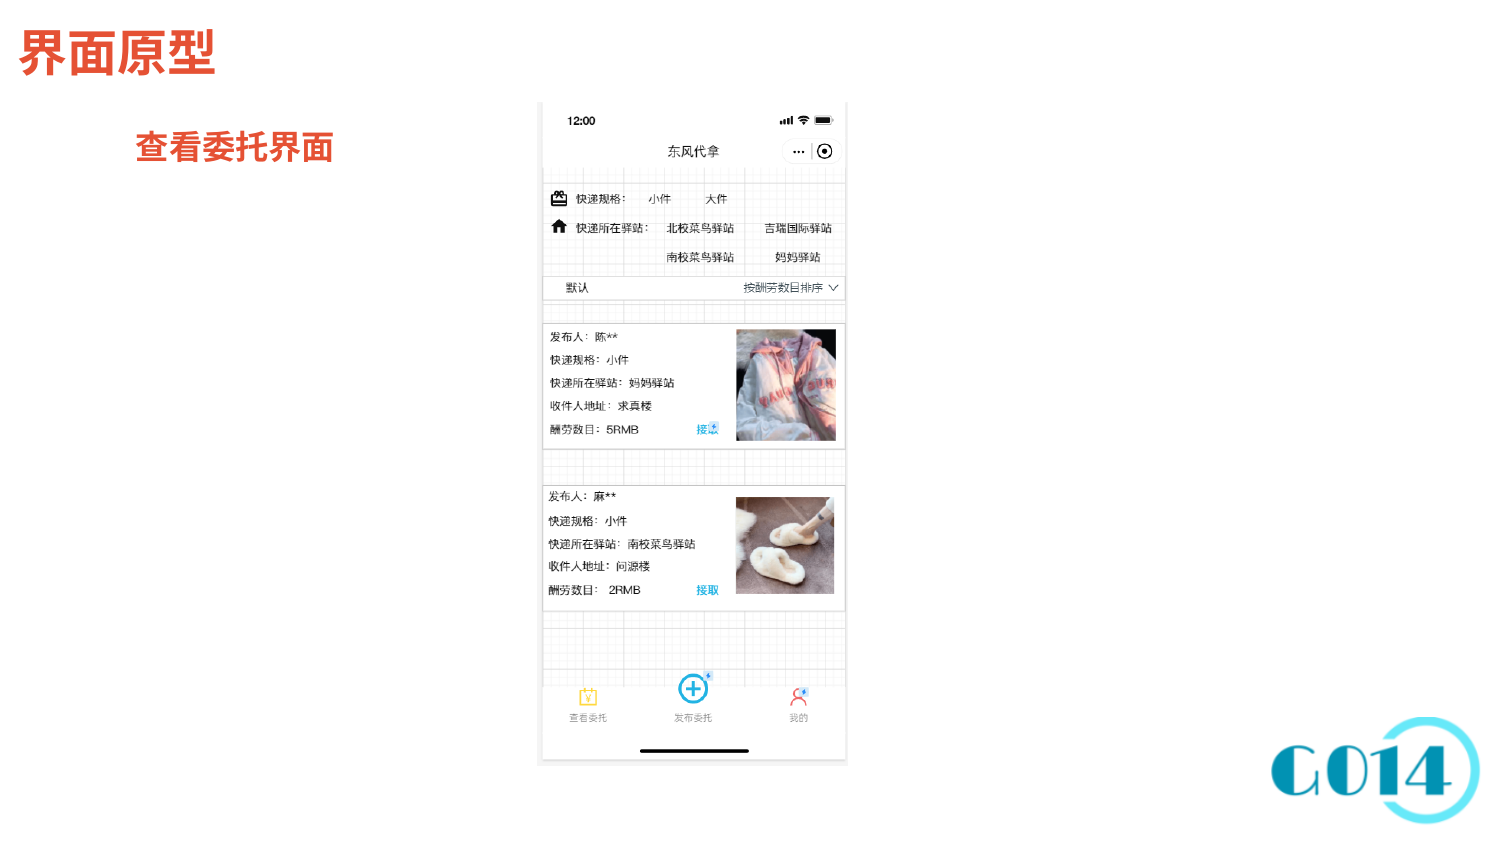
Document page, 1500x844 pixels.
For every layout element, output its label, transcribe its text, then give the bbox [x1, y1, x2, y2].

picture [1257, 716, 1491, 831]
text_box 查看委托界面 [135, 126, 336, 167]
text_box 界面原型 [17, 20, 451, 83]
picture [537, 102, 848, 766]
